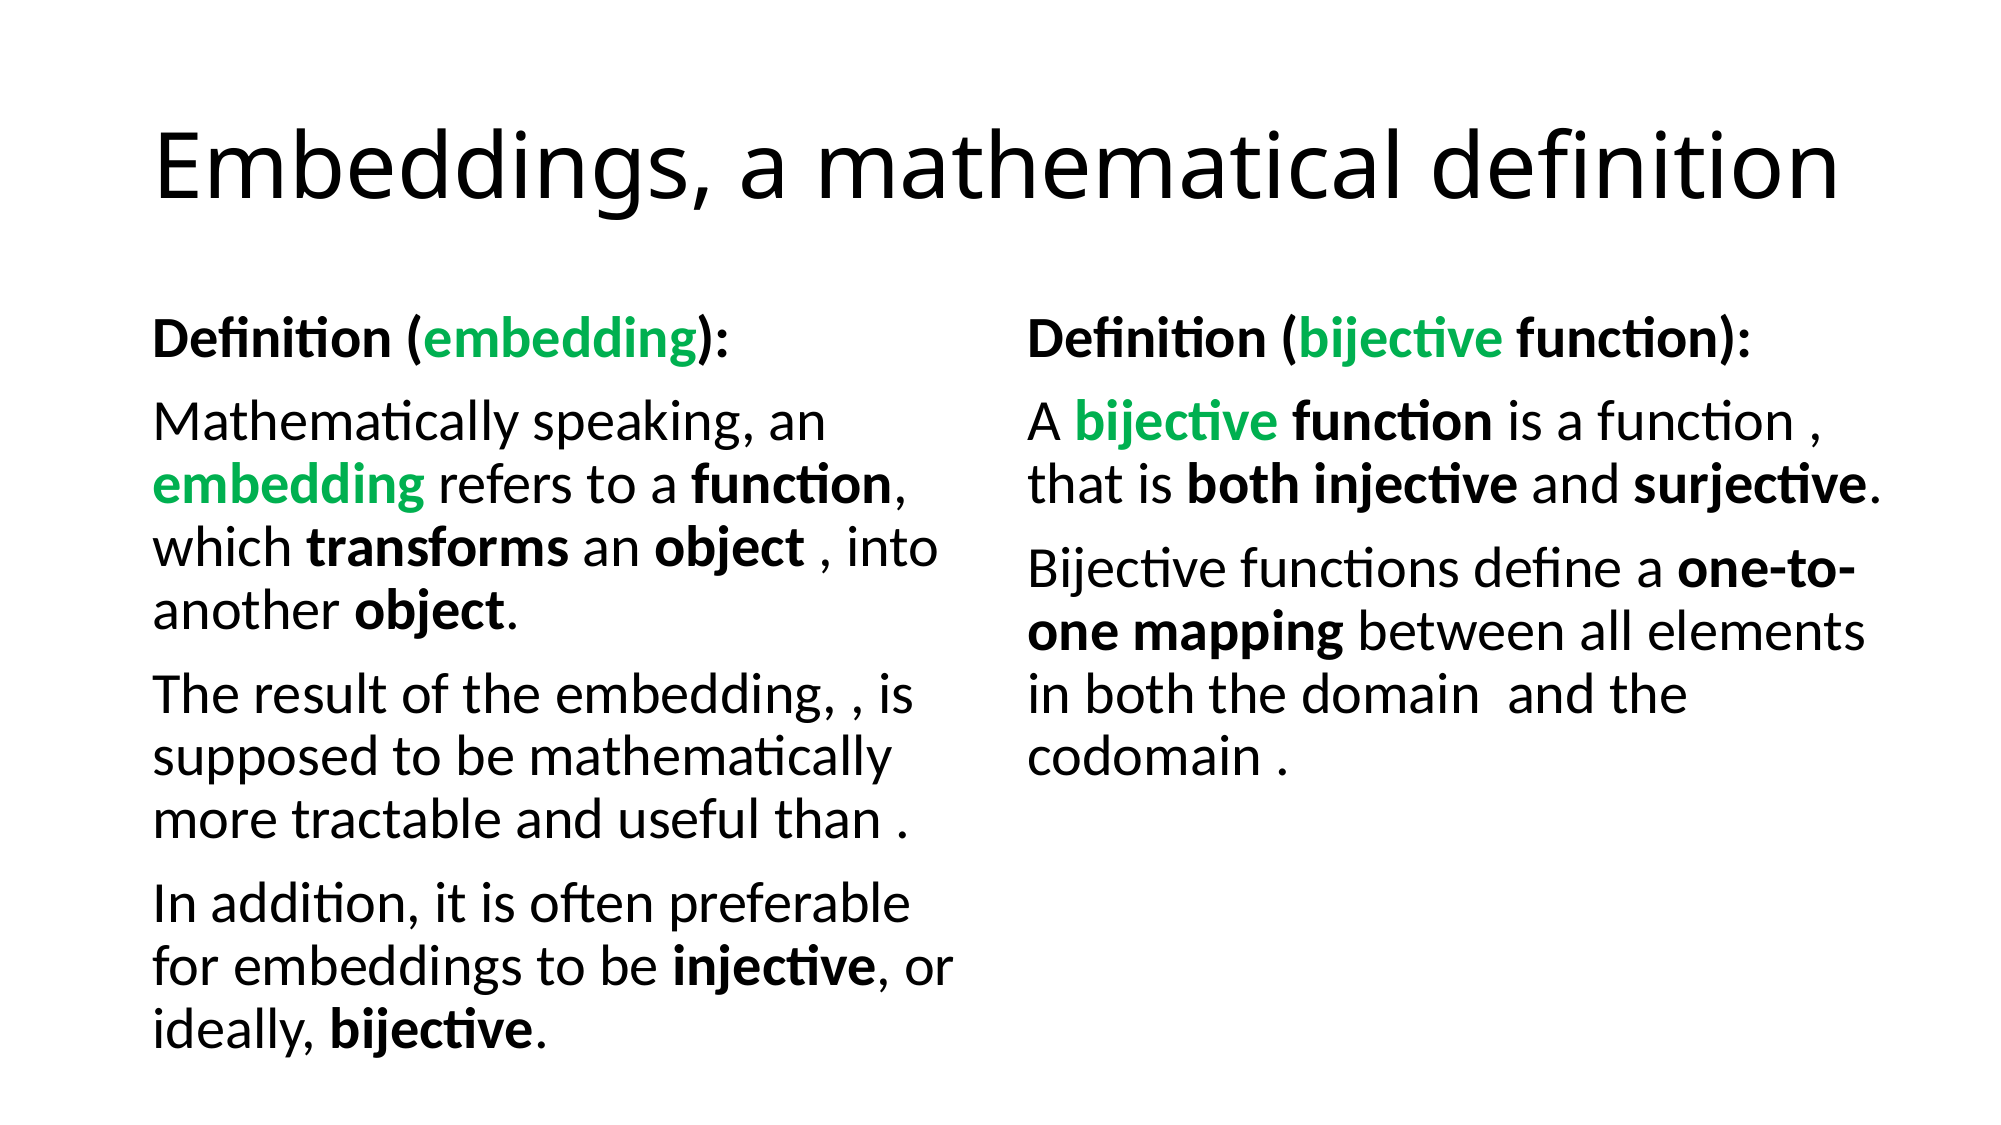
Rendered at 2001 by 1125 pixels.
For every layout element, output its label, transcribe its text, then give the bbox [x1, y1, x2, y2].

title Embeddings, a mathematical definition [137, 59, 1863, 278]
